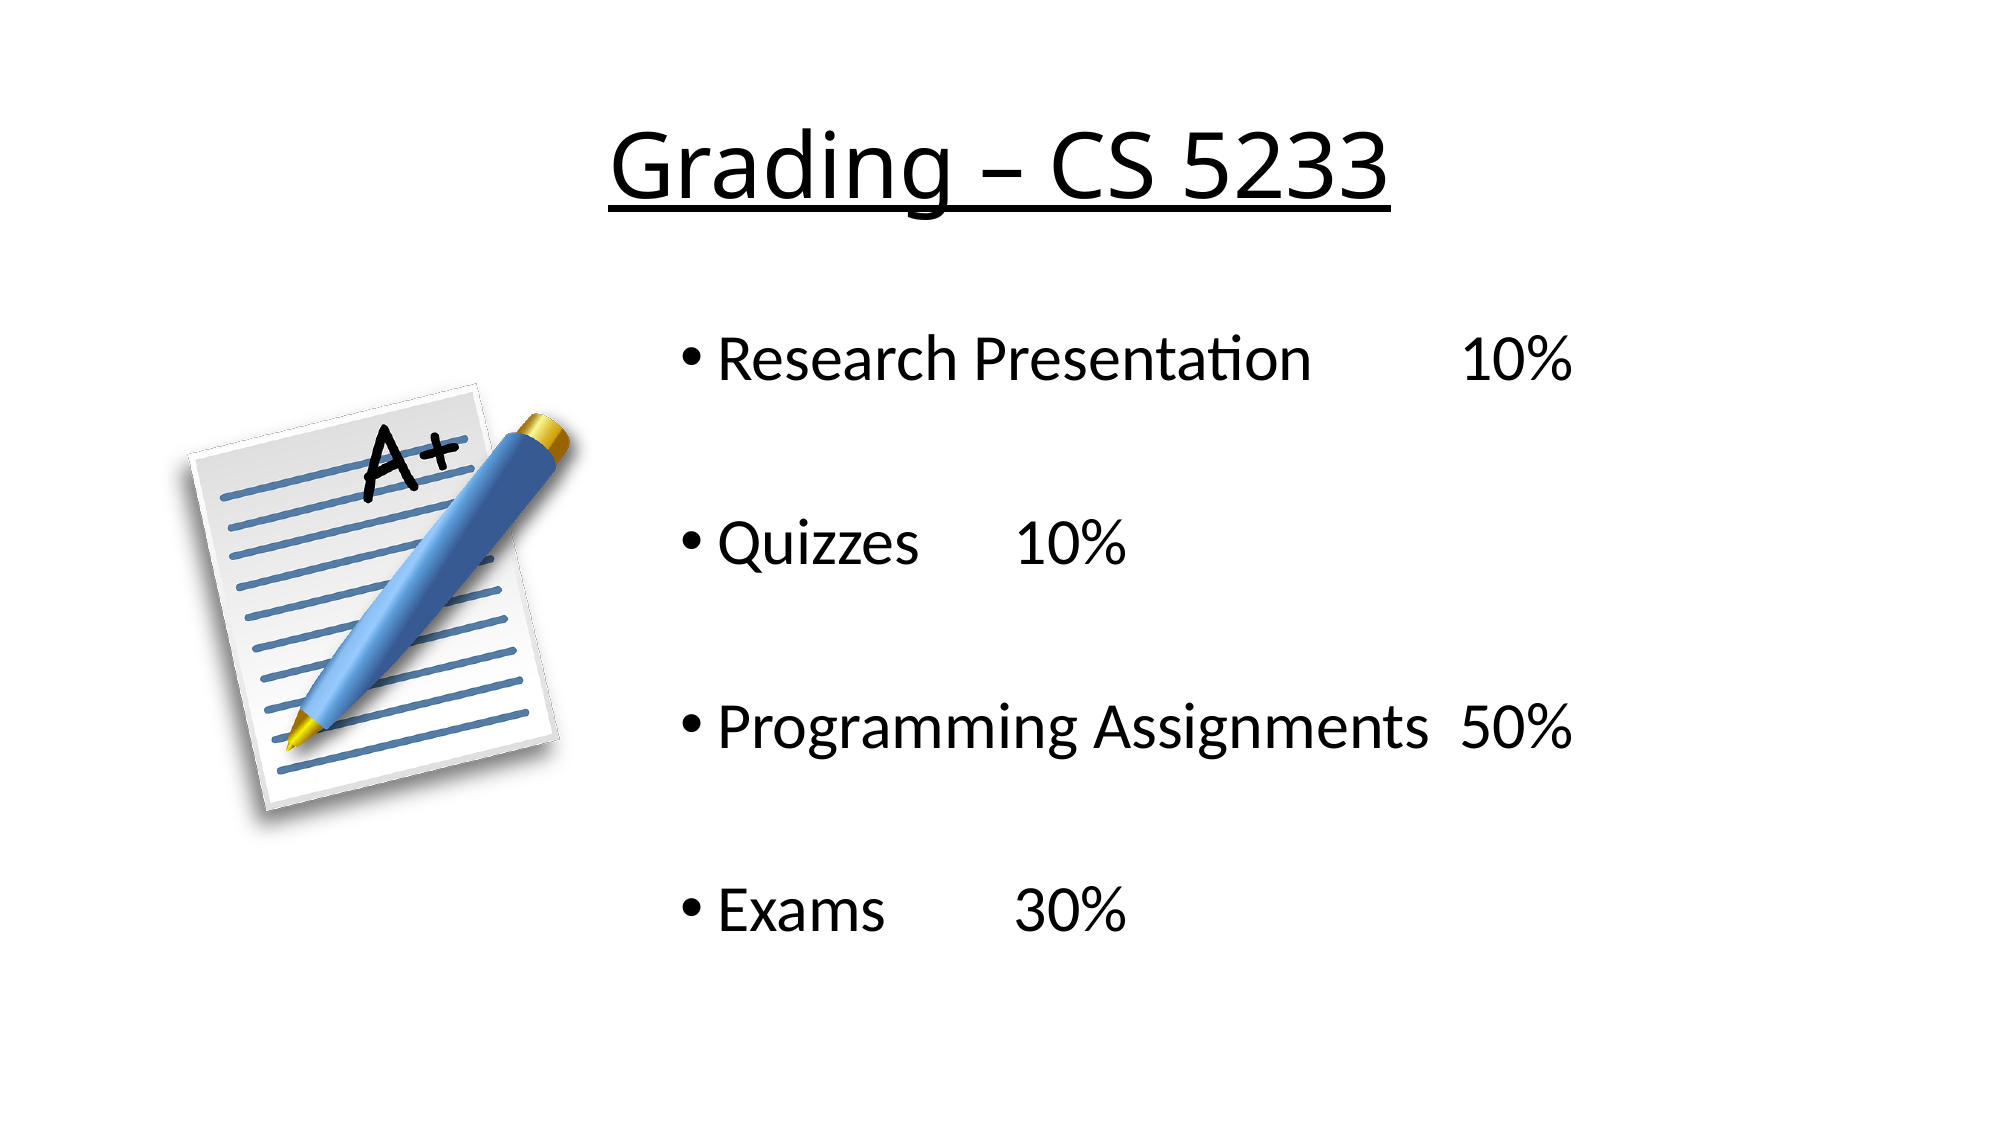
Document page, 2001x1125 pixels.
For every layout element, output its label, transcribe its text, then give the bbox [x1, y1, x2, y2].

title Grading – CS 5233 [137, 59, 1863, 278]
picture [155, 374, 595, 850]
list Research Presentation 10% Quizzes 10% Programming Assignments 50% Exams 30% [664, 316, 1745, 973]
